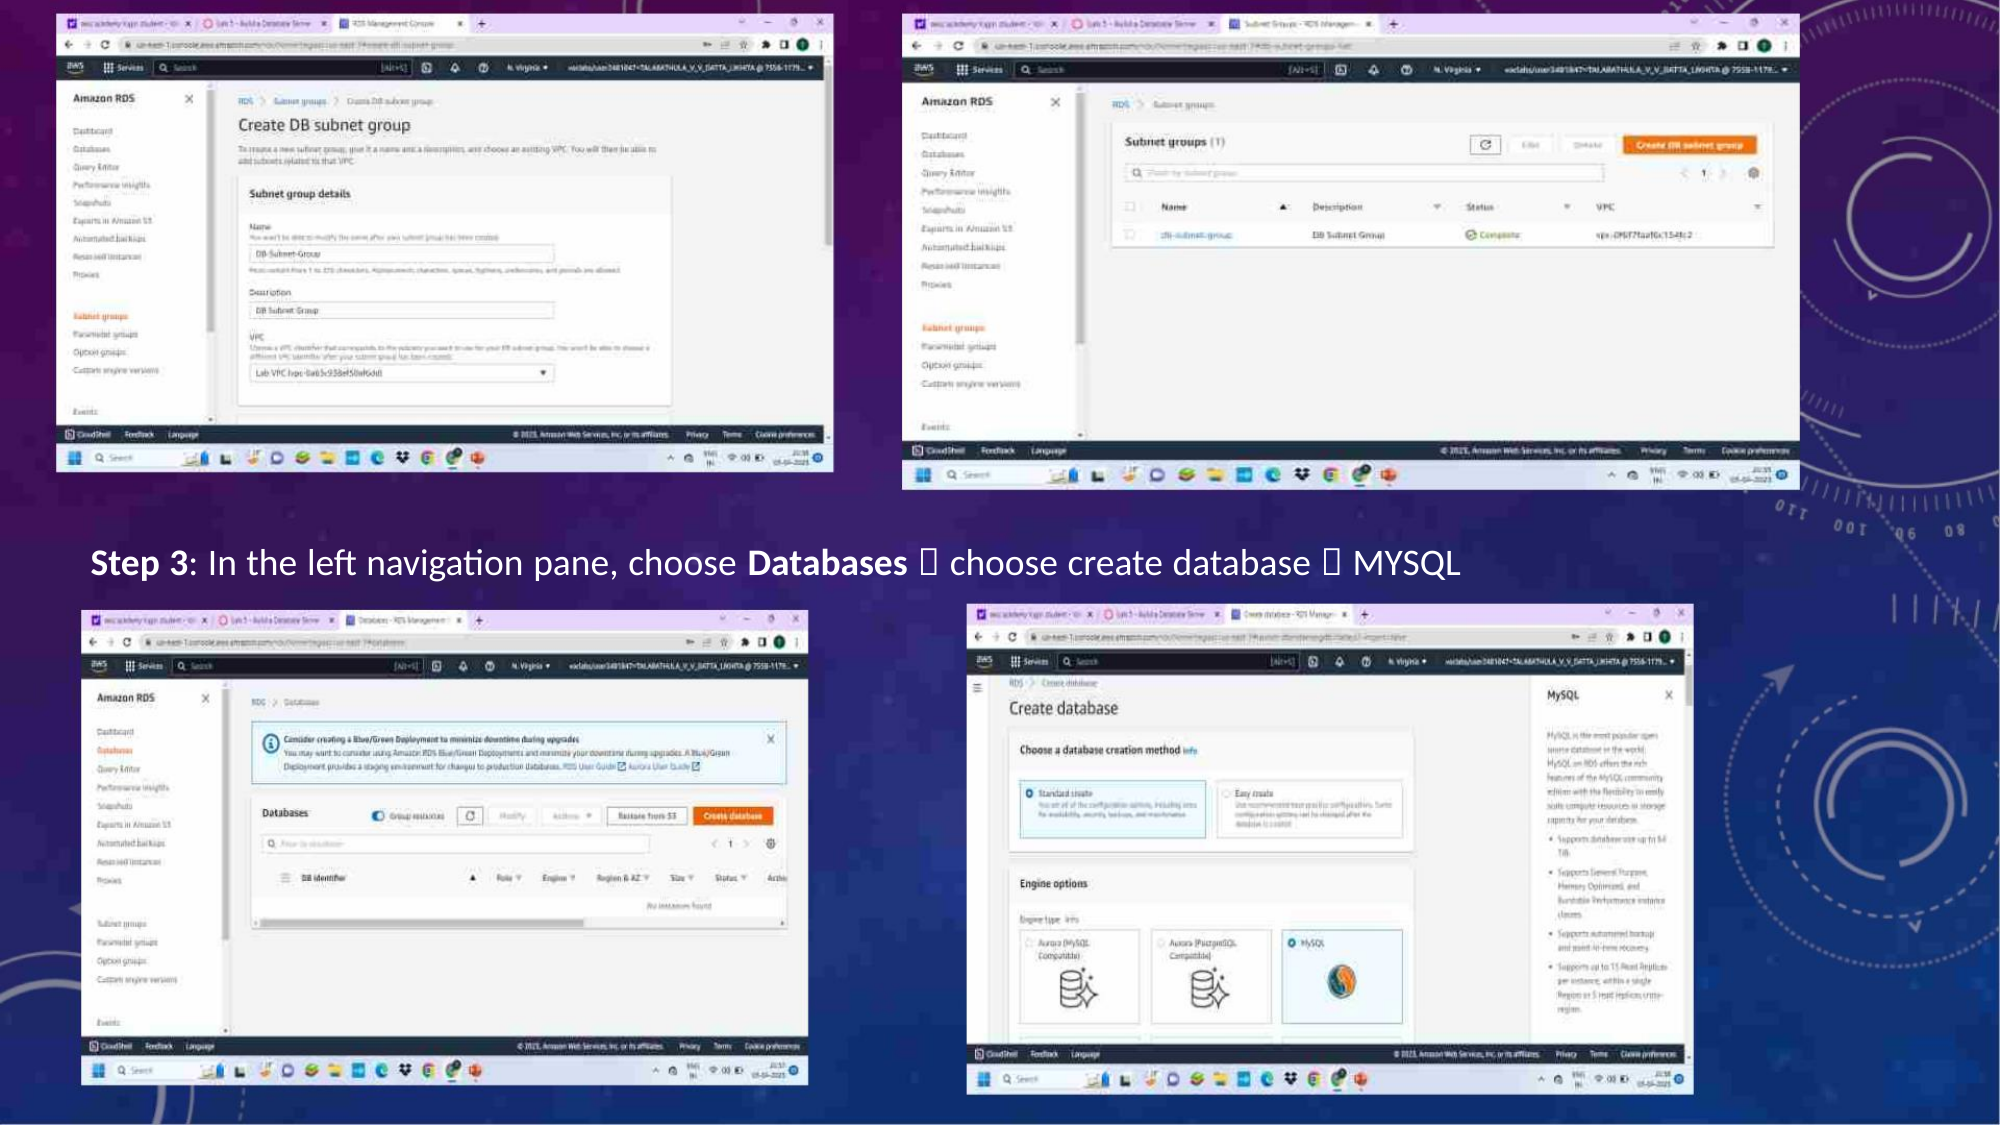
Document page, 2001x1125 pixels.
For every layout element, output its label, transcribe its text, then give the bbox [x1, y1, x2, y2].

text_box [0, 0, 2000, 1125]
text_box Step 3: In the left navigation pane, choose Databases  choose create database  MYSQL [90, 541, 1504, 583]
